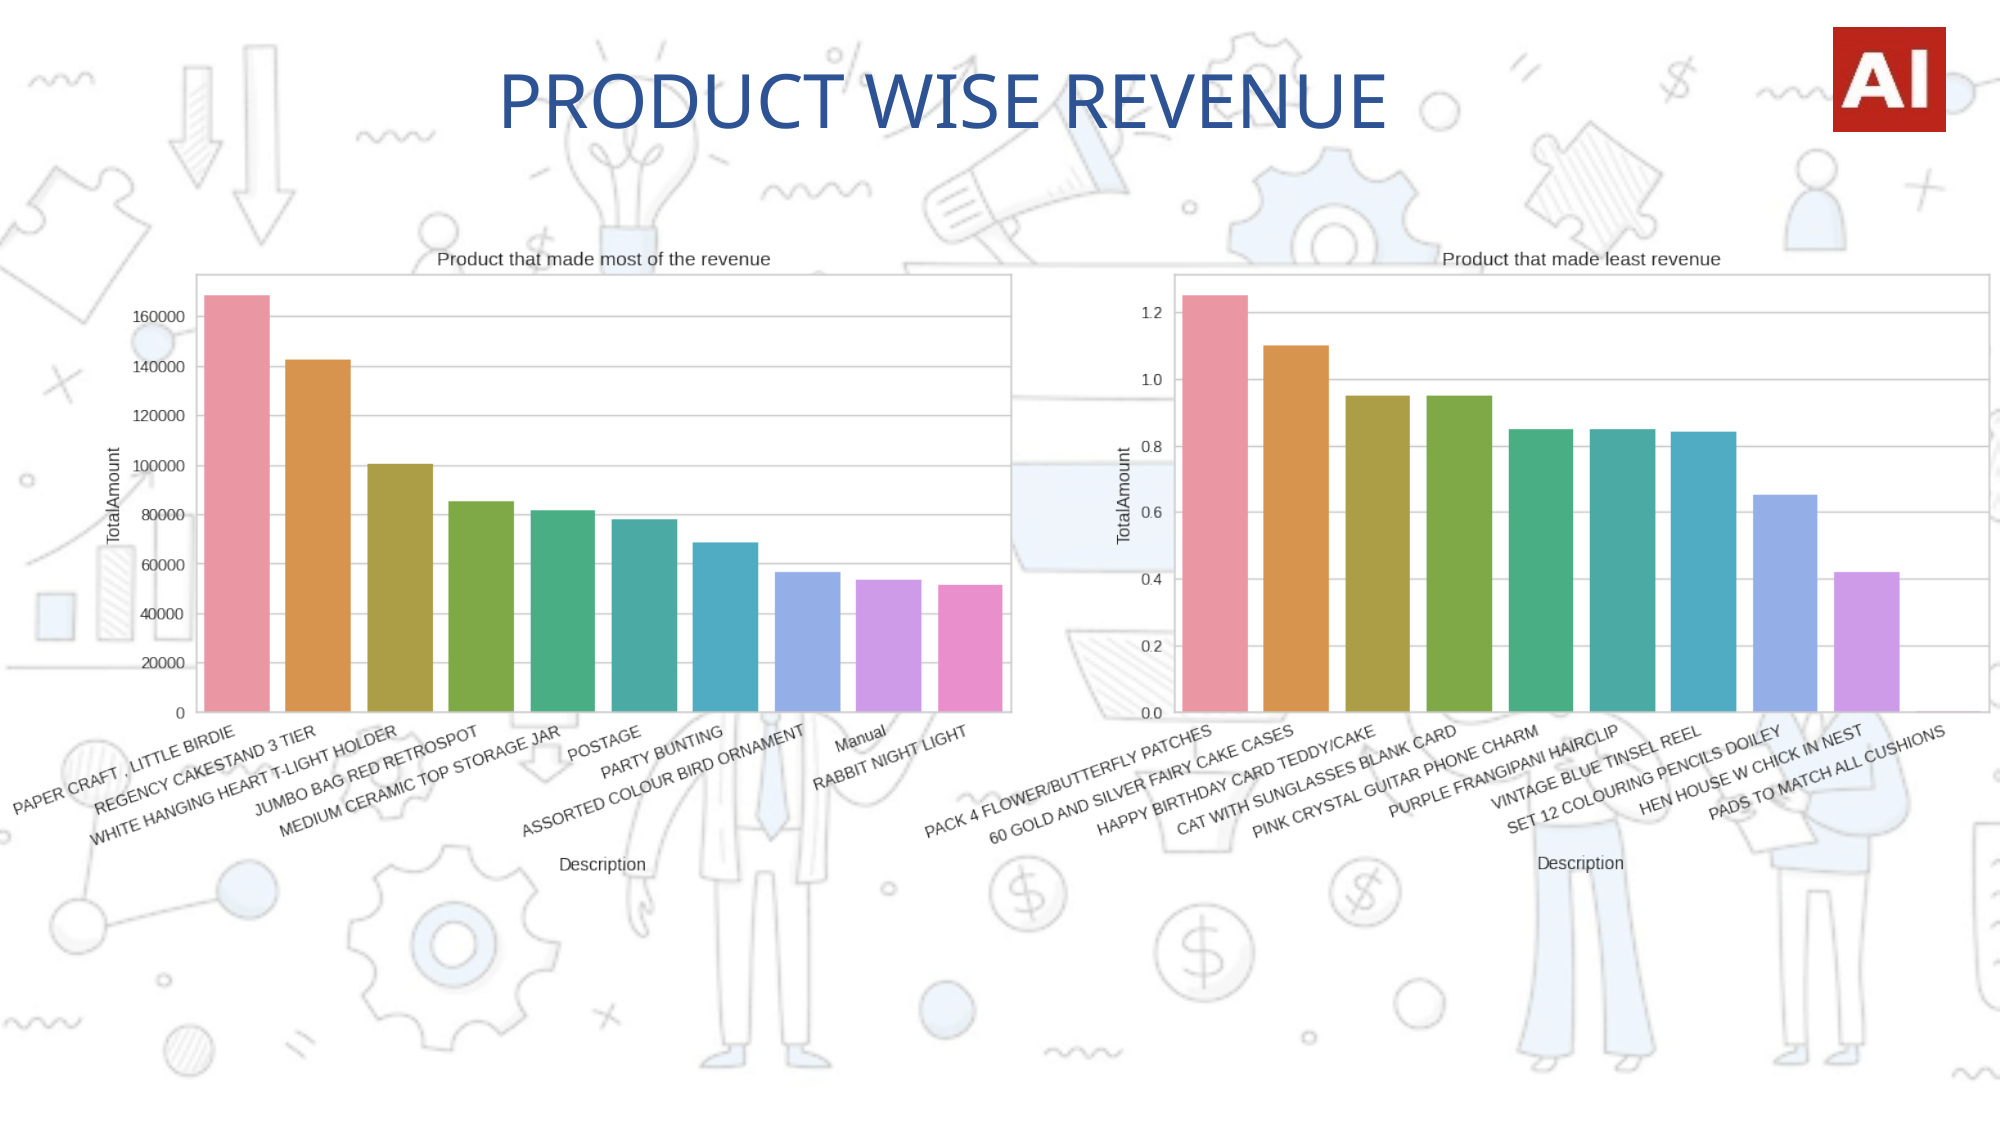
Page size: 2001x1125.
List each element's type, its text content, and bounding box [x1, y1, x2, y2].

title PRODUCT WISE REVENUE [495, 51, 1573, 239]
picture [0, 27, 2000, 1086]
